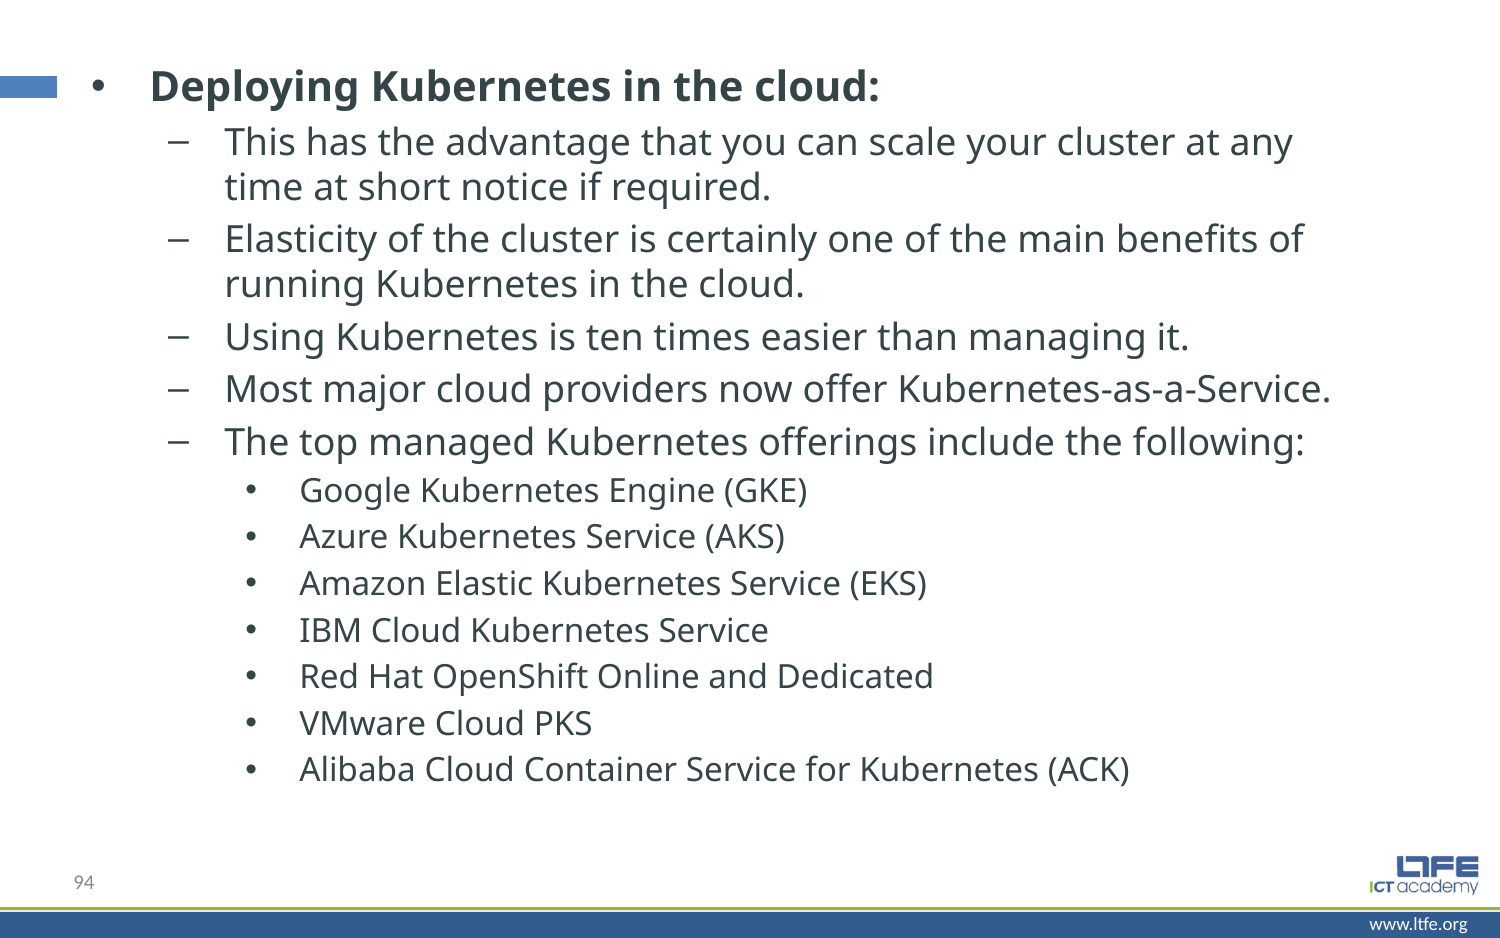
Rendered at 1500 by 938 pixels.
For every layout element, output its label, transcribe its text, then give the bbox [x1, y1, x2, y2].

picture [0, 0, 1500, 938]
list Deploying Kubernetes in the cloud: This has the advantage that you can scale your cluster at any time at short notice if required. Elasticity of the cluster is certainly one of the main benefits of running Kubernetes in the cloud. Using Kubernetes is ten times easier than managing it. Most major cloud providers now offer Kubernetes-as-a-Service. The top managed Kubernetes offerings include the following: Google Kubernetes Engine (GKE) Azure Kubernetes Service (AKS) Amazon Elastic Kubernetes Service (EKS) IBM Cloud Kubernetes Service Red Hat OpenShift Online and Dedicated VMware Cloud PKS Alibaba Cloud Container Service for Kubernetes (ACK) [59, 52, 1392, 857]
slide_number 94 [58, 856, 199, 907]
